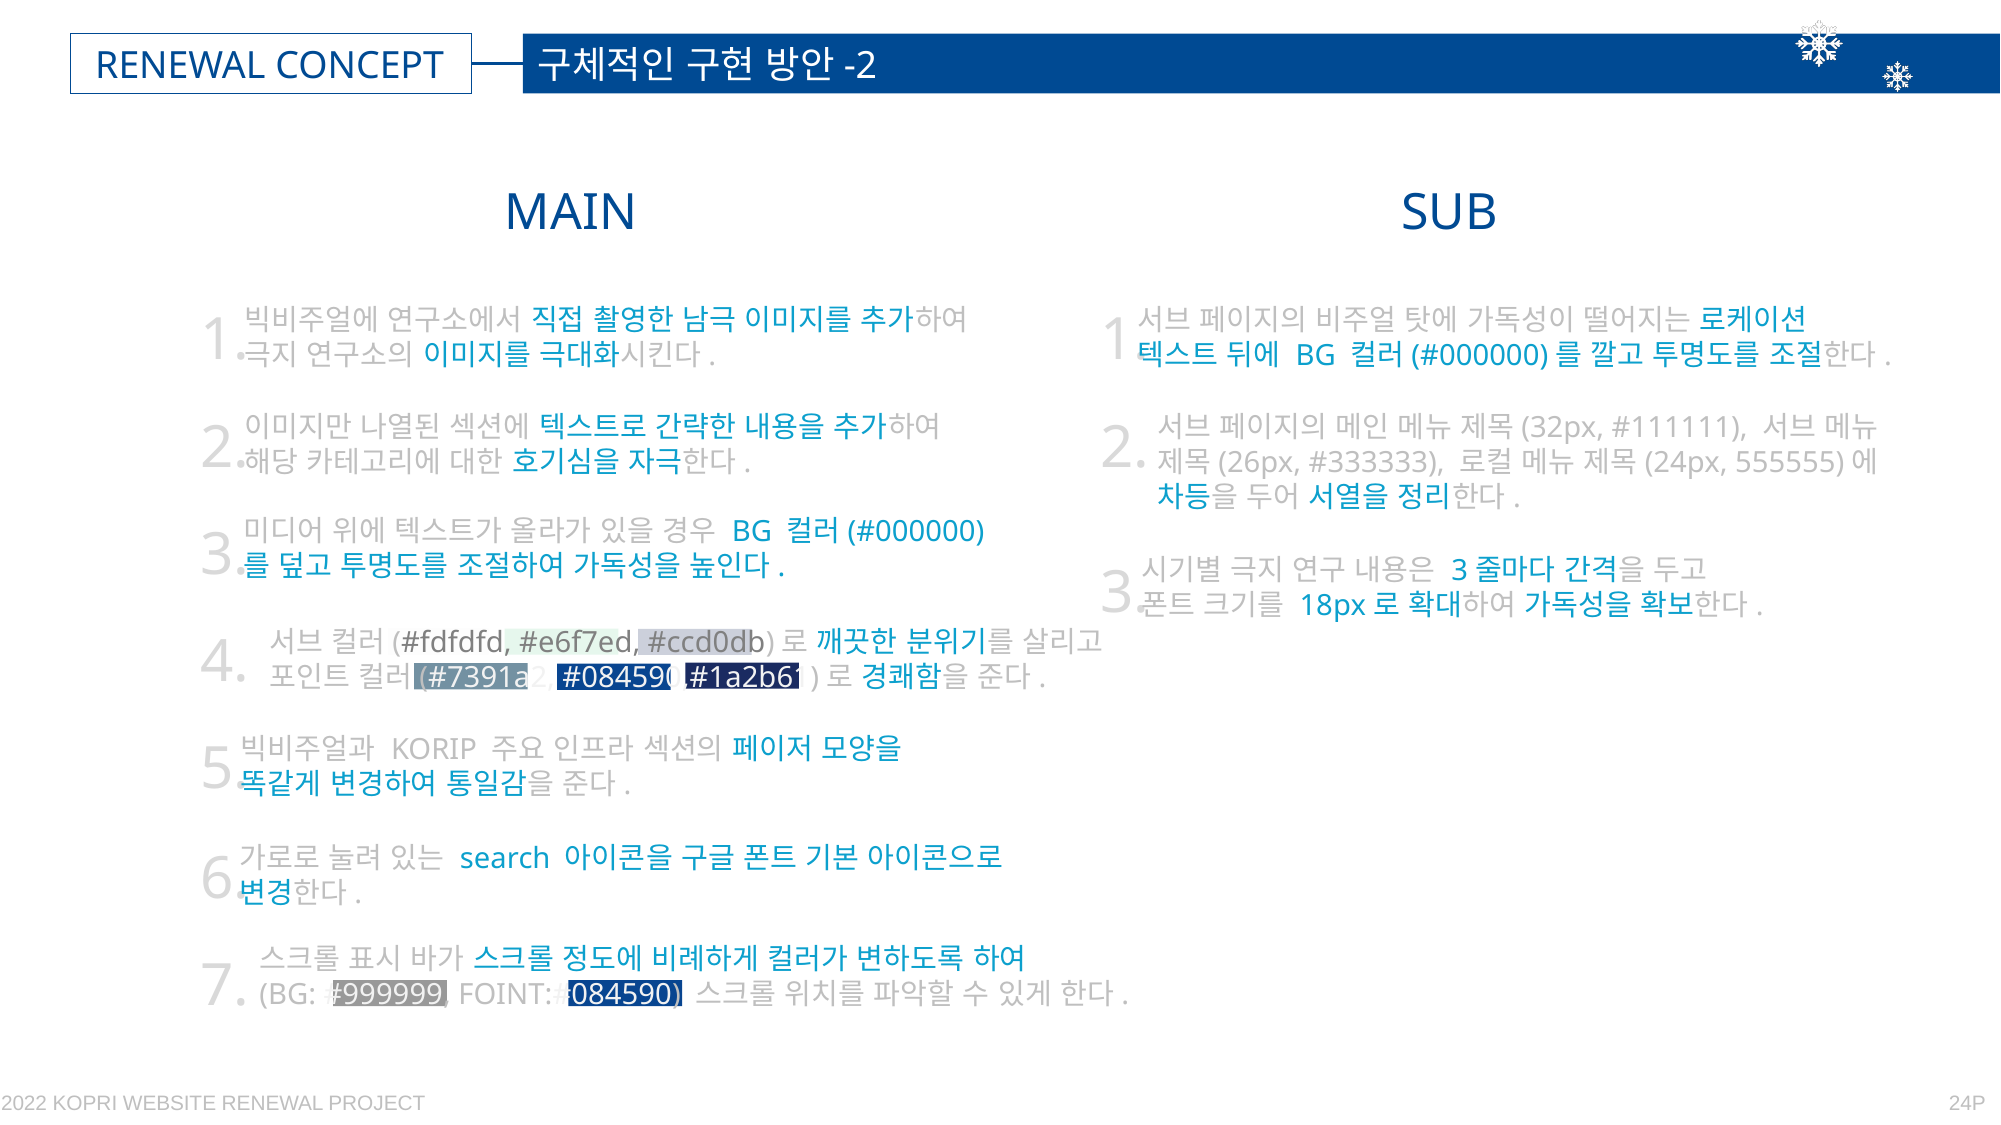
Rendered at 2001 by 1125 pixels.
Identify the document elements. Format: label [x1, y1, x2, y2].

text_box [182, 172, 1883, 1026]
text_box [0, 20, 2000, 1123]
